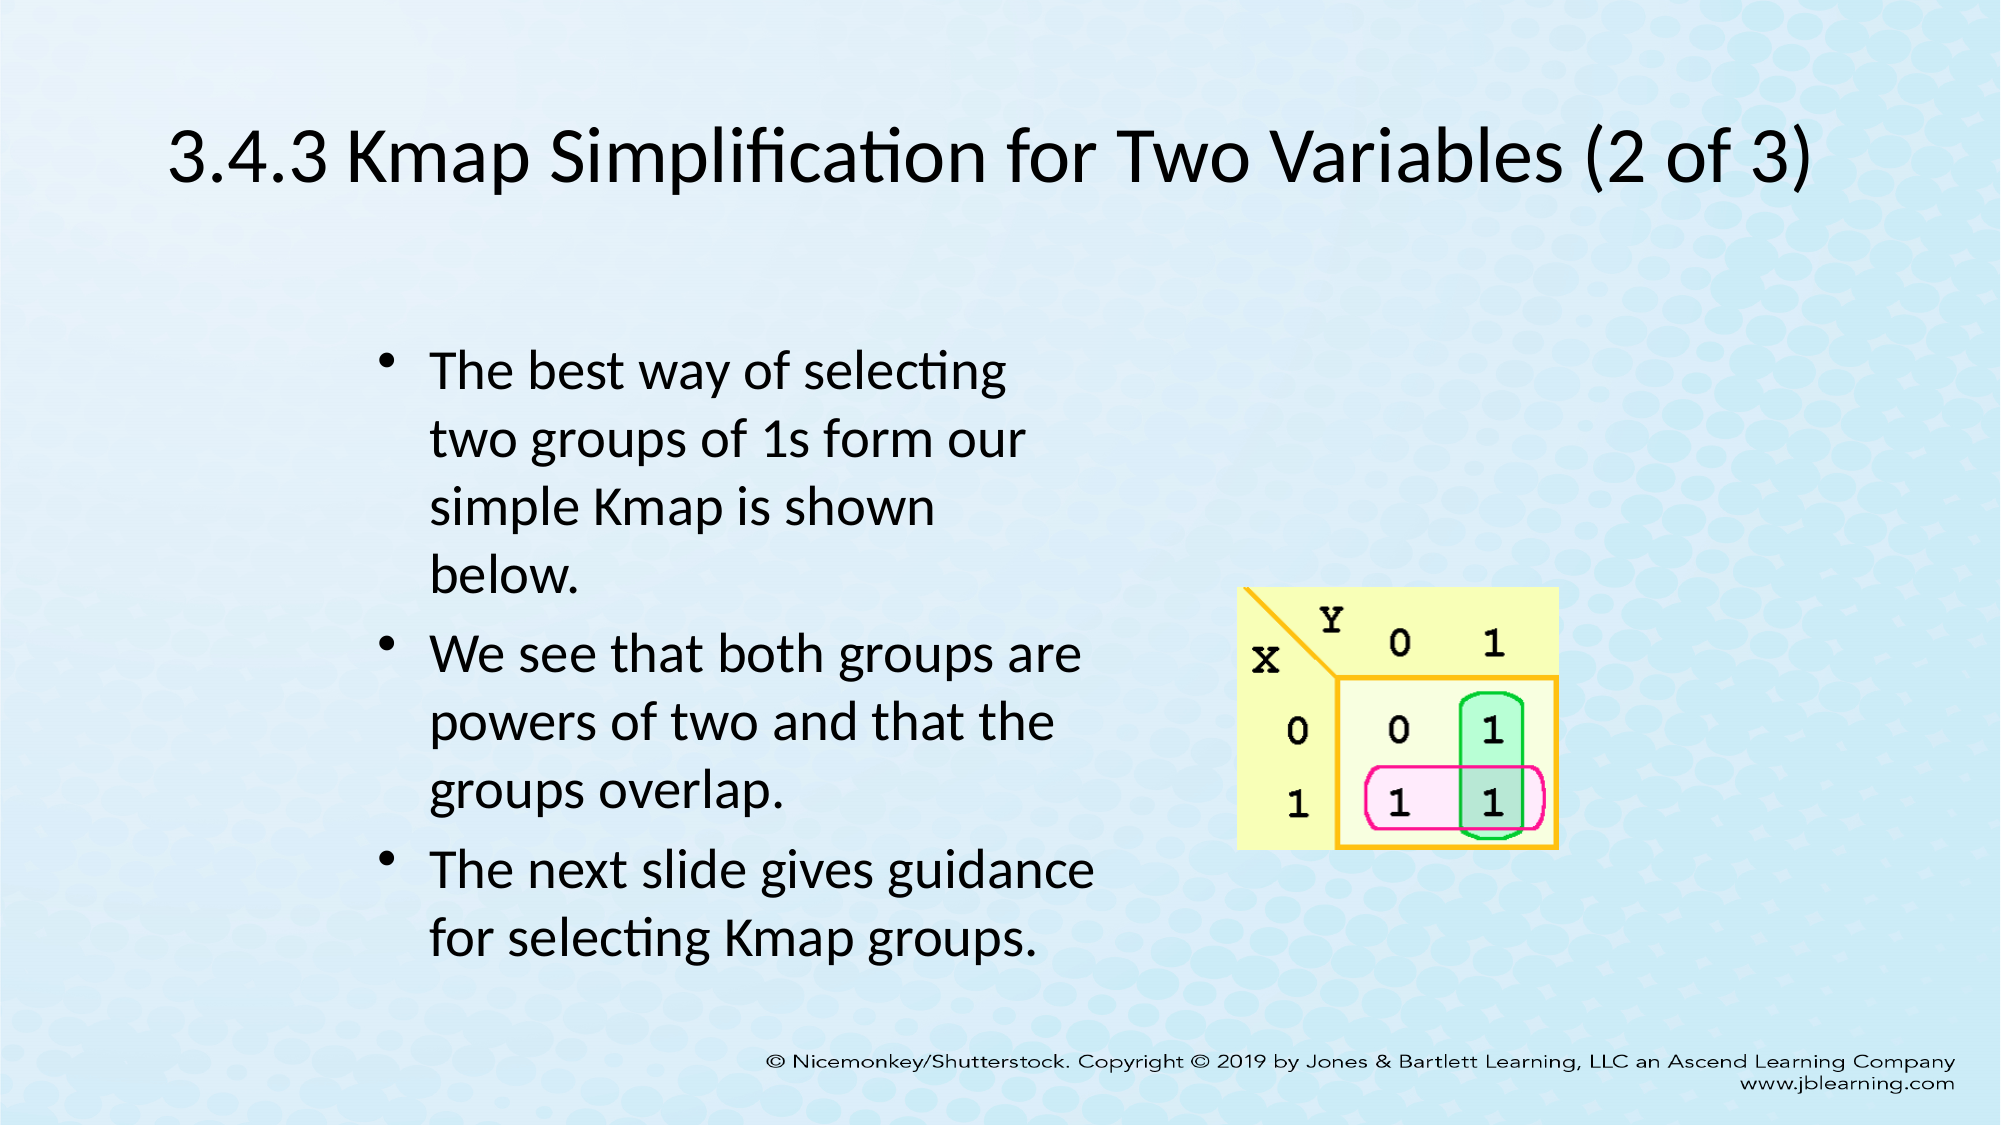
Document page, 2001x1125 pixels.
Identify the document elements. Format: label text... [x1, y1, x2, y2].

list The best way of selecting two groups of 1s form our simple Kmap is shown below. We see that both groups are powers of two and that the groups overlap. The next slide gives guidance for selecting Kmap groups. [362, 324, 1113, 1000]
title 3.4.3 Kmap Simplification for Two Variables (2 of 3) [150, 50, 1850, 250]
picture [0, 0, 2001, 1125]
